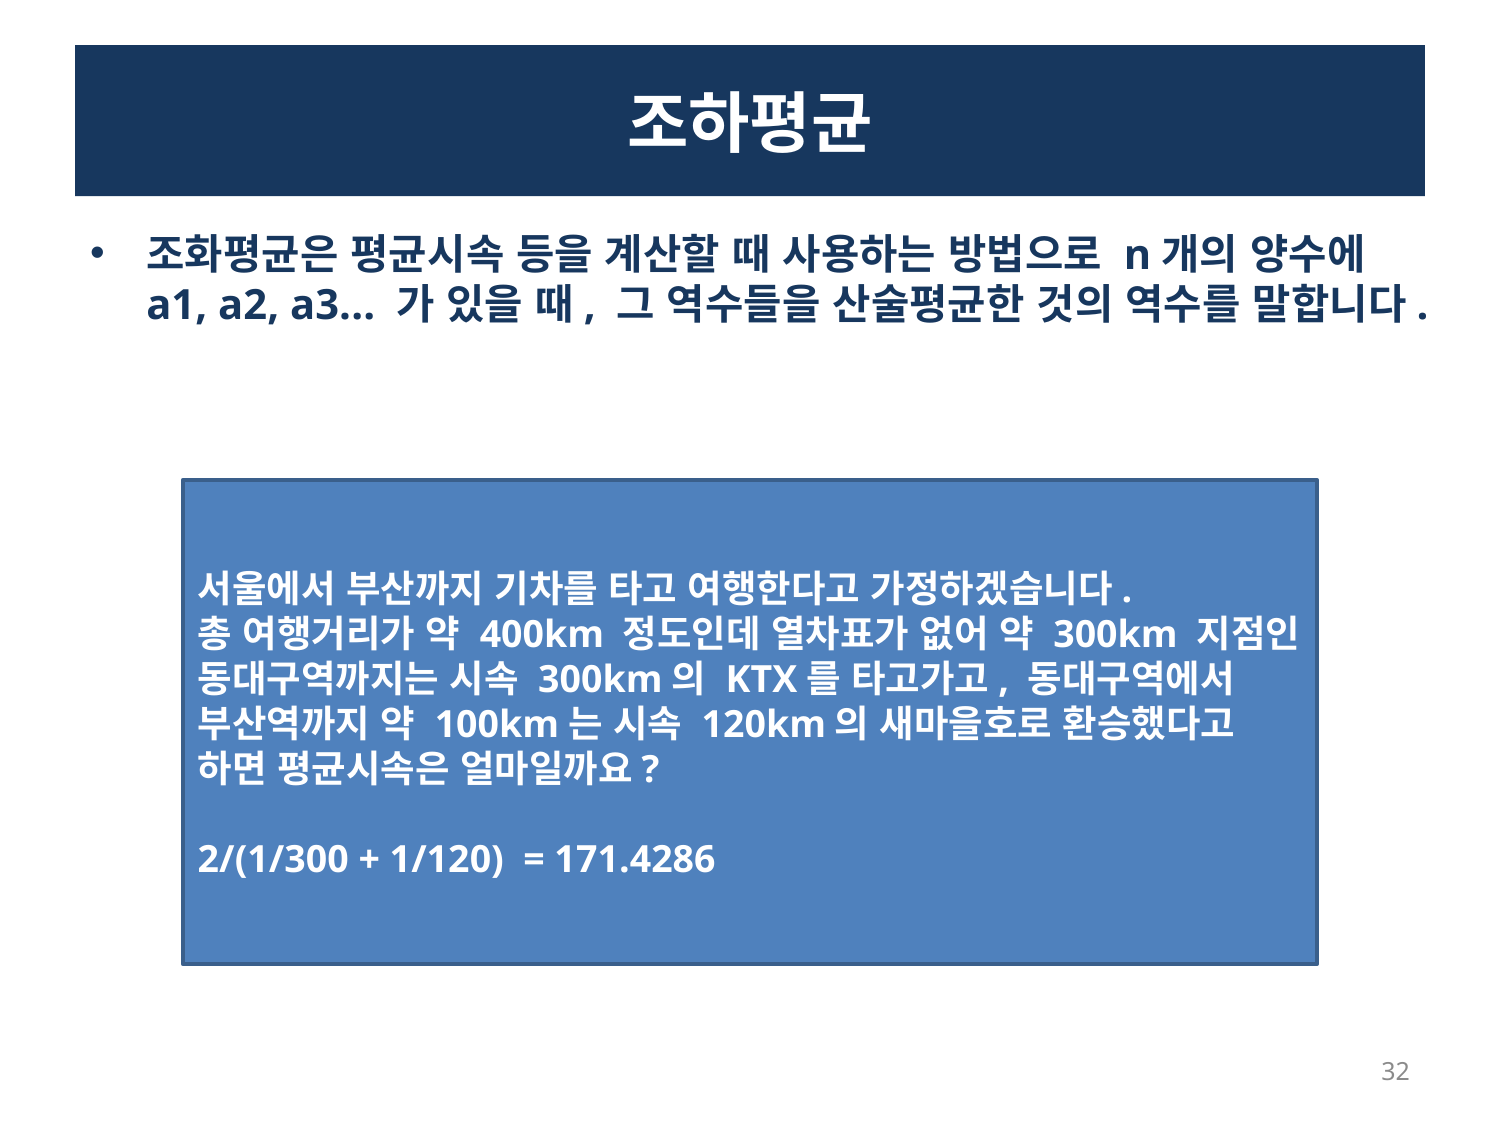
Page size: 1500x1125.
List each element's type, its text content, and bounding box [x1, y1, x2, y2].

text_box 서울에서 부산까지 기차를 타고 여행한다고 가정하겠습니다. 총 여행거리가 약 400km 정도인데 열차표가 없어 약 300km 지점인 동대구역까지는 시속 300km의 KTX를 타고가고, 동대구역에서 부산역까지 약 100km는 시속 120km의 새마을호로 환승했다고 하면 평균시속은 얼마일까요? 2/(1/300 + 1/120) = 171.4286 [181, 478, 1319, 966]
title 조하평균 [75, 45, 1425, 197]
slide_number 32 [1074, 1042, 1425, 1103]
list 조화평균은 평균시속 등을 계산할 때 사용하는 방법으로 n개의 양수에 a1, a2, a3... 가 있을 때, 그 역수들을 산술평균한 것의 역수를 말합니다. [75, 219, 1425, 1005]
